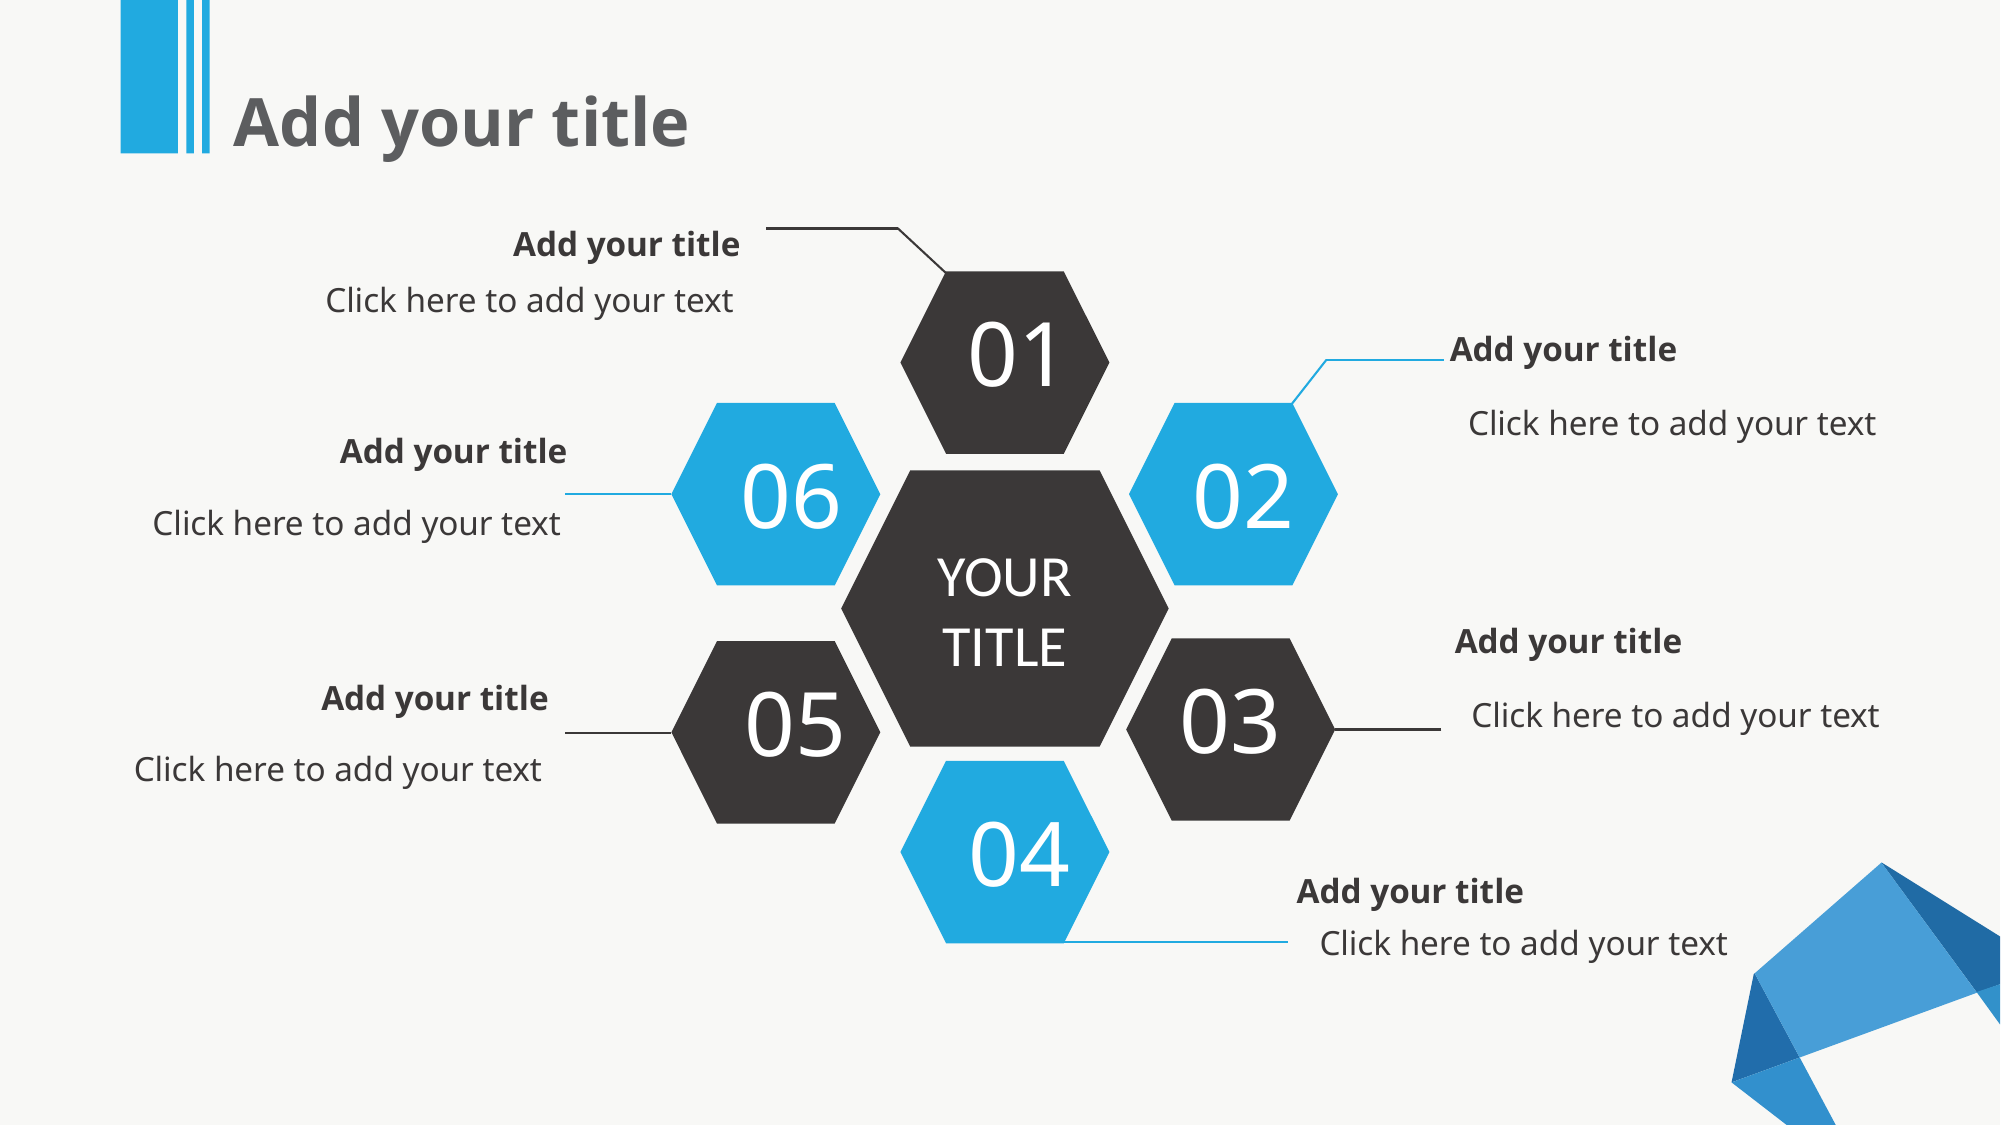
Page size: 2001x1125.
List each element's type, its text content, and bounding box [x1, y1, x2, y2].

text_box [185, 0, 195, 154]
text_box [671, 402, 881, 586]
text_box Click here to add your text [188, 263, 760, 328]
text_box Add your title [1433, 320, 1694, 376]
text_box Click here to add your text [1303, 905, 1786, 970]
text_box Add your title [497, 215, 757, 263]
text_box Add your title [1438, 612, 1699, 669]
text_box Add your title [1280, 861, 1541, 918]
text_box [1290, 359, 1445, 406]
text_box Add your title [323, 422, 584, 479]
text_box Click here to add your text [128, 486, 586, 550]
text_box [900, 271, 1110, 454]
text_box [201, 0, 211, 154]
text_box YOUR TITLE [886, 530, 1124, 686]
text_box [900, 760, 1110, 944]
text_box Click here to add your text [1452, 386, 1927, 451]
text_box Add your title [305, 669, 566, 725]
text_box Add your title [233, 63, 830, 160]
text_box [120, 0, 179, 154]
text_box [840, 469, 1170, 748]
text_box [1126, 638, 1336, 821]
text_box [1128, 402, 1338, 586]
text_box Click here to add your text [77, 732, 568, 797]
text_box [765, 228, 947, 274]
text_box Click here to add your text [1455, 678, 1926, 743]
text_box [671, 641, 887, 824]
